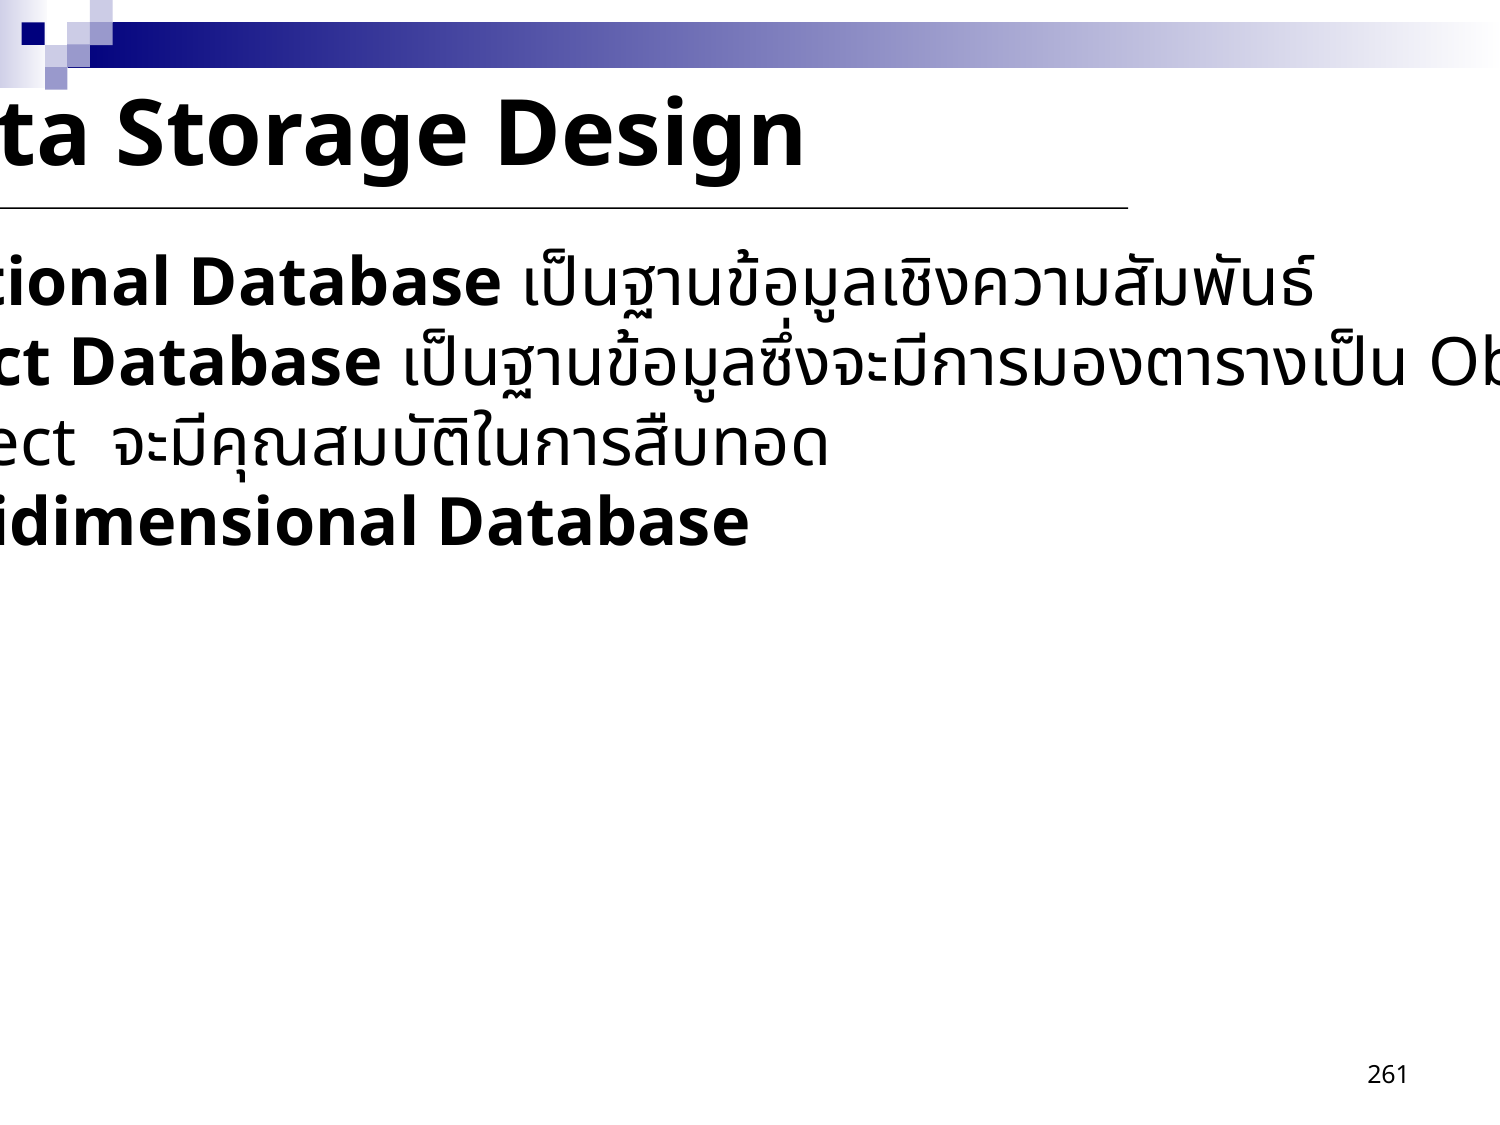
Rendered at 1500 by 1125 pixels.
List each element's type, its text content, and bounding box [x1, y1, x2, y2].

slide_number 261 [1074, 1024, 1426, 1101]
text_box Relational Database เป็นฐานข้อมูลเชิงความสัมพันธ์ Object Database เป็นฐานข้อมูลซึ่งจะมีการมองตารางเป็น Object โดย object จะมีคุณสมบัติในการสืบทอด Multidimensional Database [0, 231, 1500, 566]
text_box Data Storage Design [0, 22, 823, 191]
